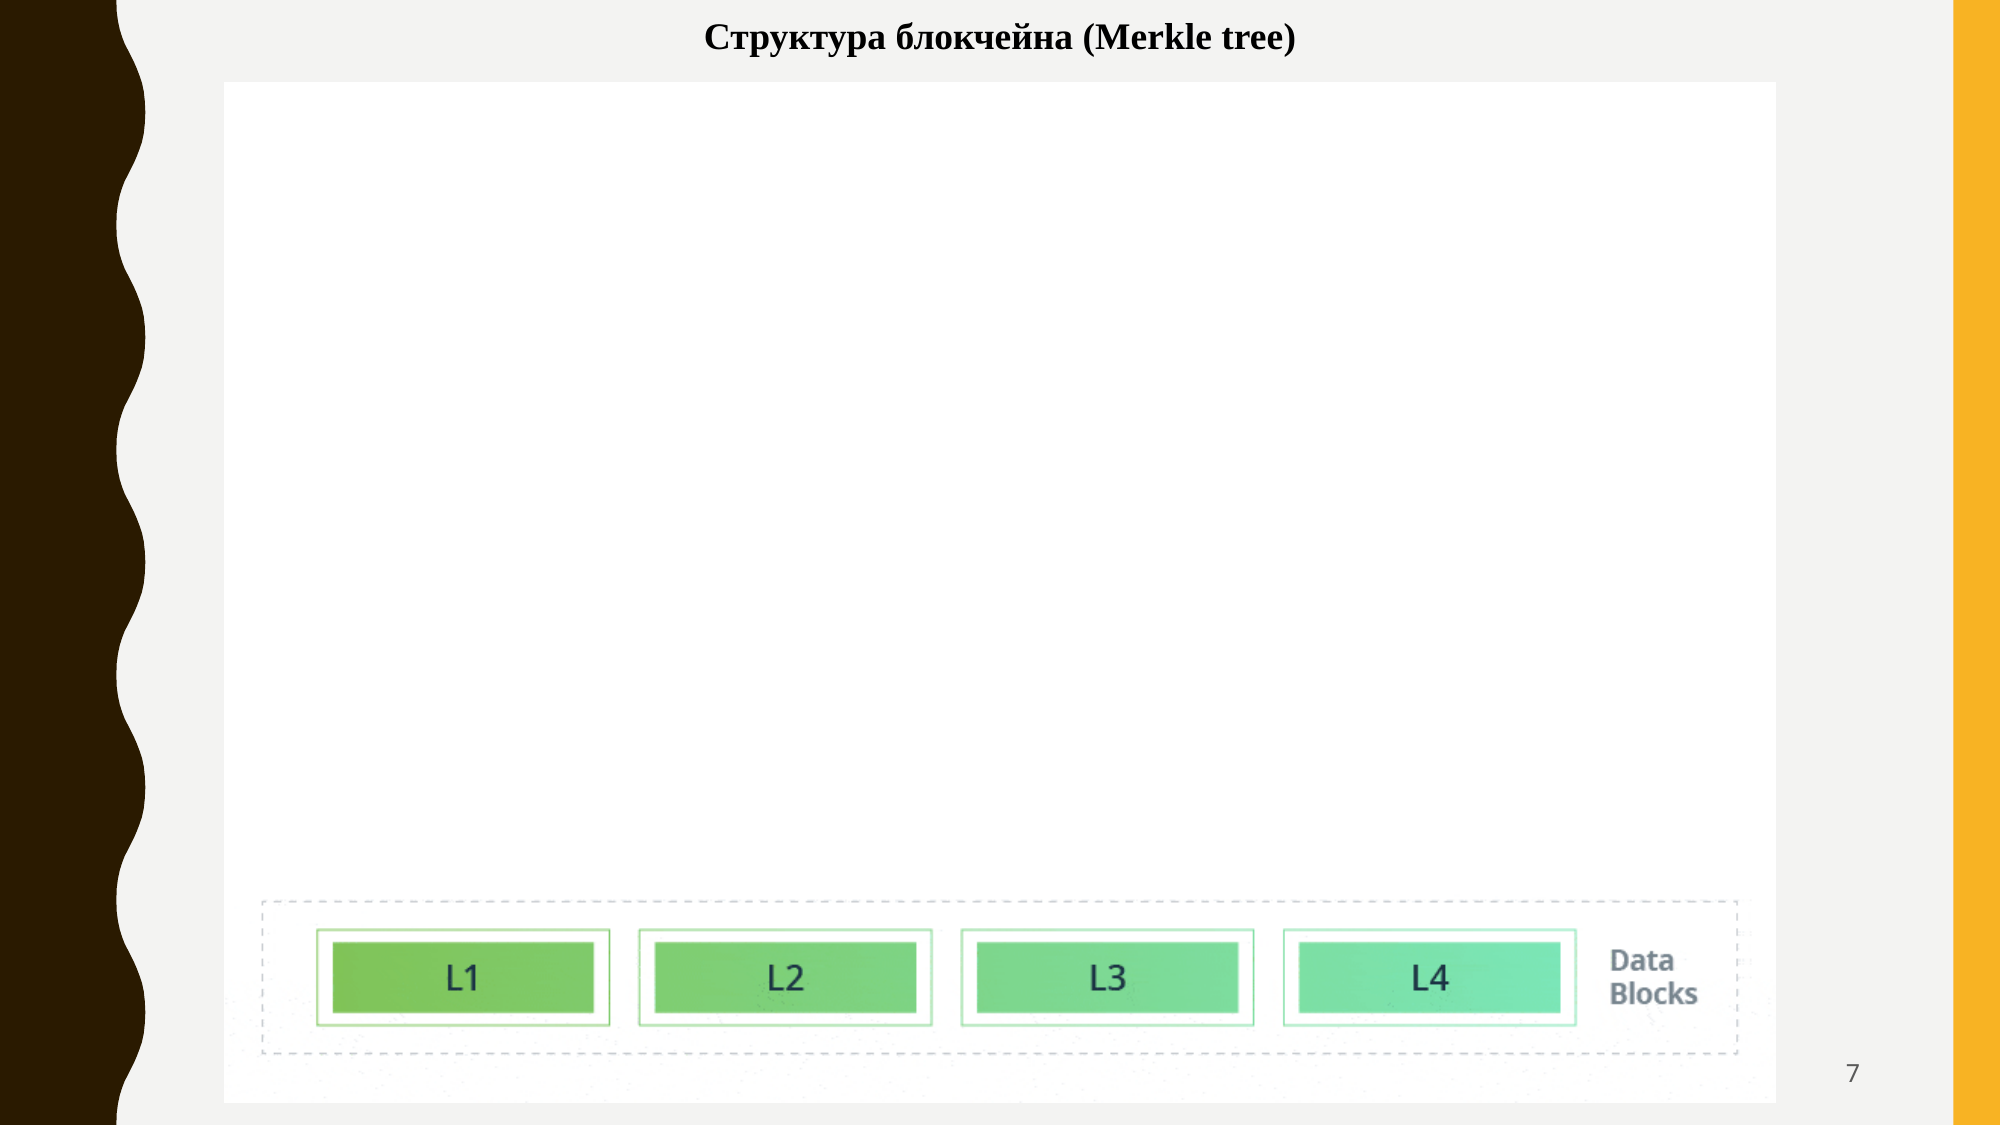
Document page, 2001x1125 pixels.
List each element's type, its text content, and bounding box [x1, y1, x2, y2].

text_box Структура блокчейна (Merkle tree) [0, 4, 2000, 65]
slide_number 7 [1776, 1045, 1875, 1103]
picture [224, 82, 1776, 1103]
